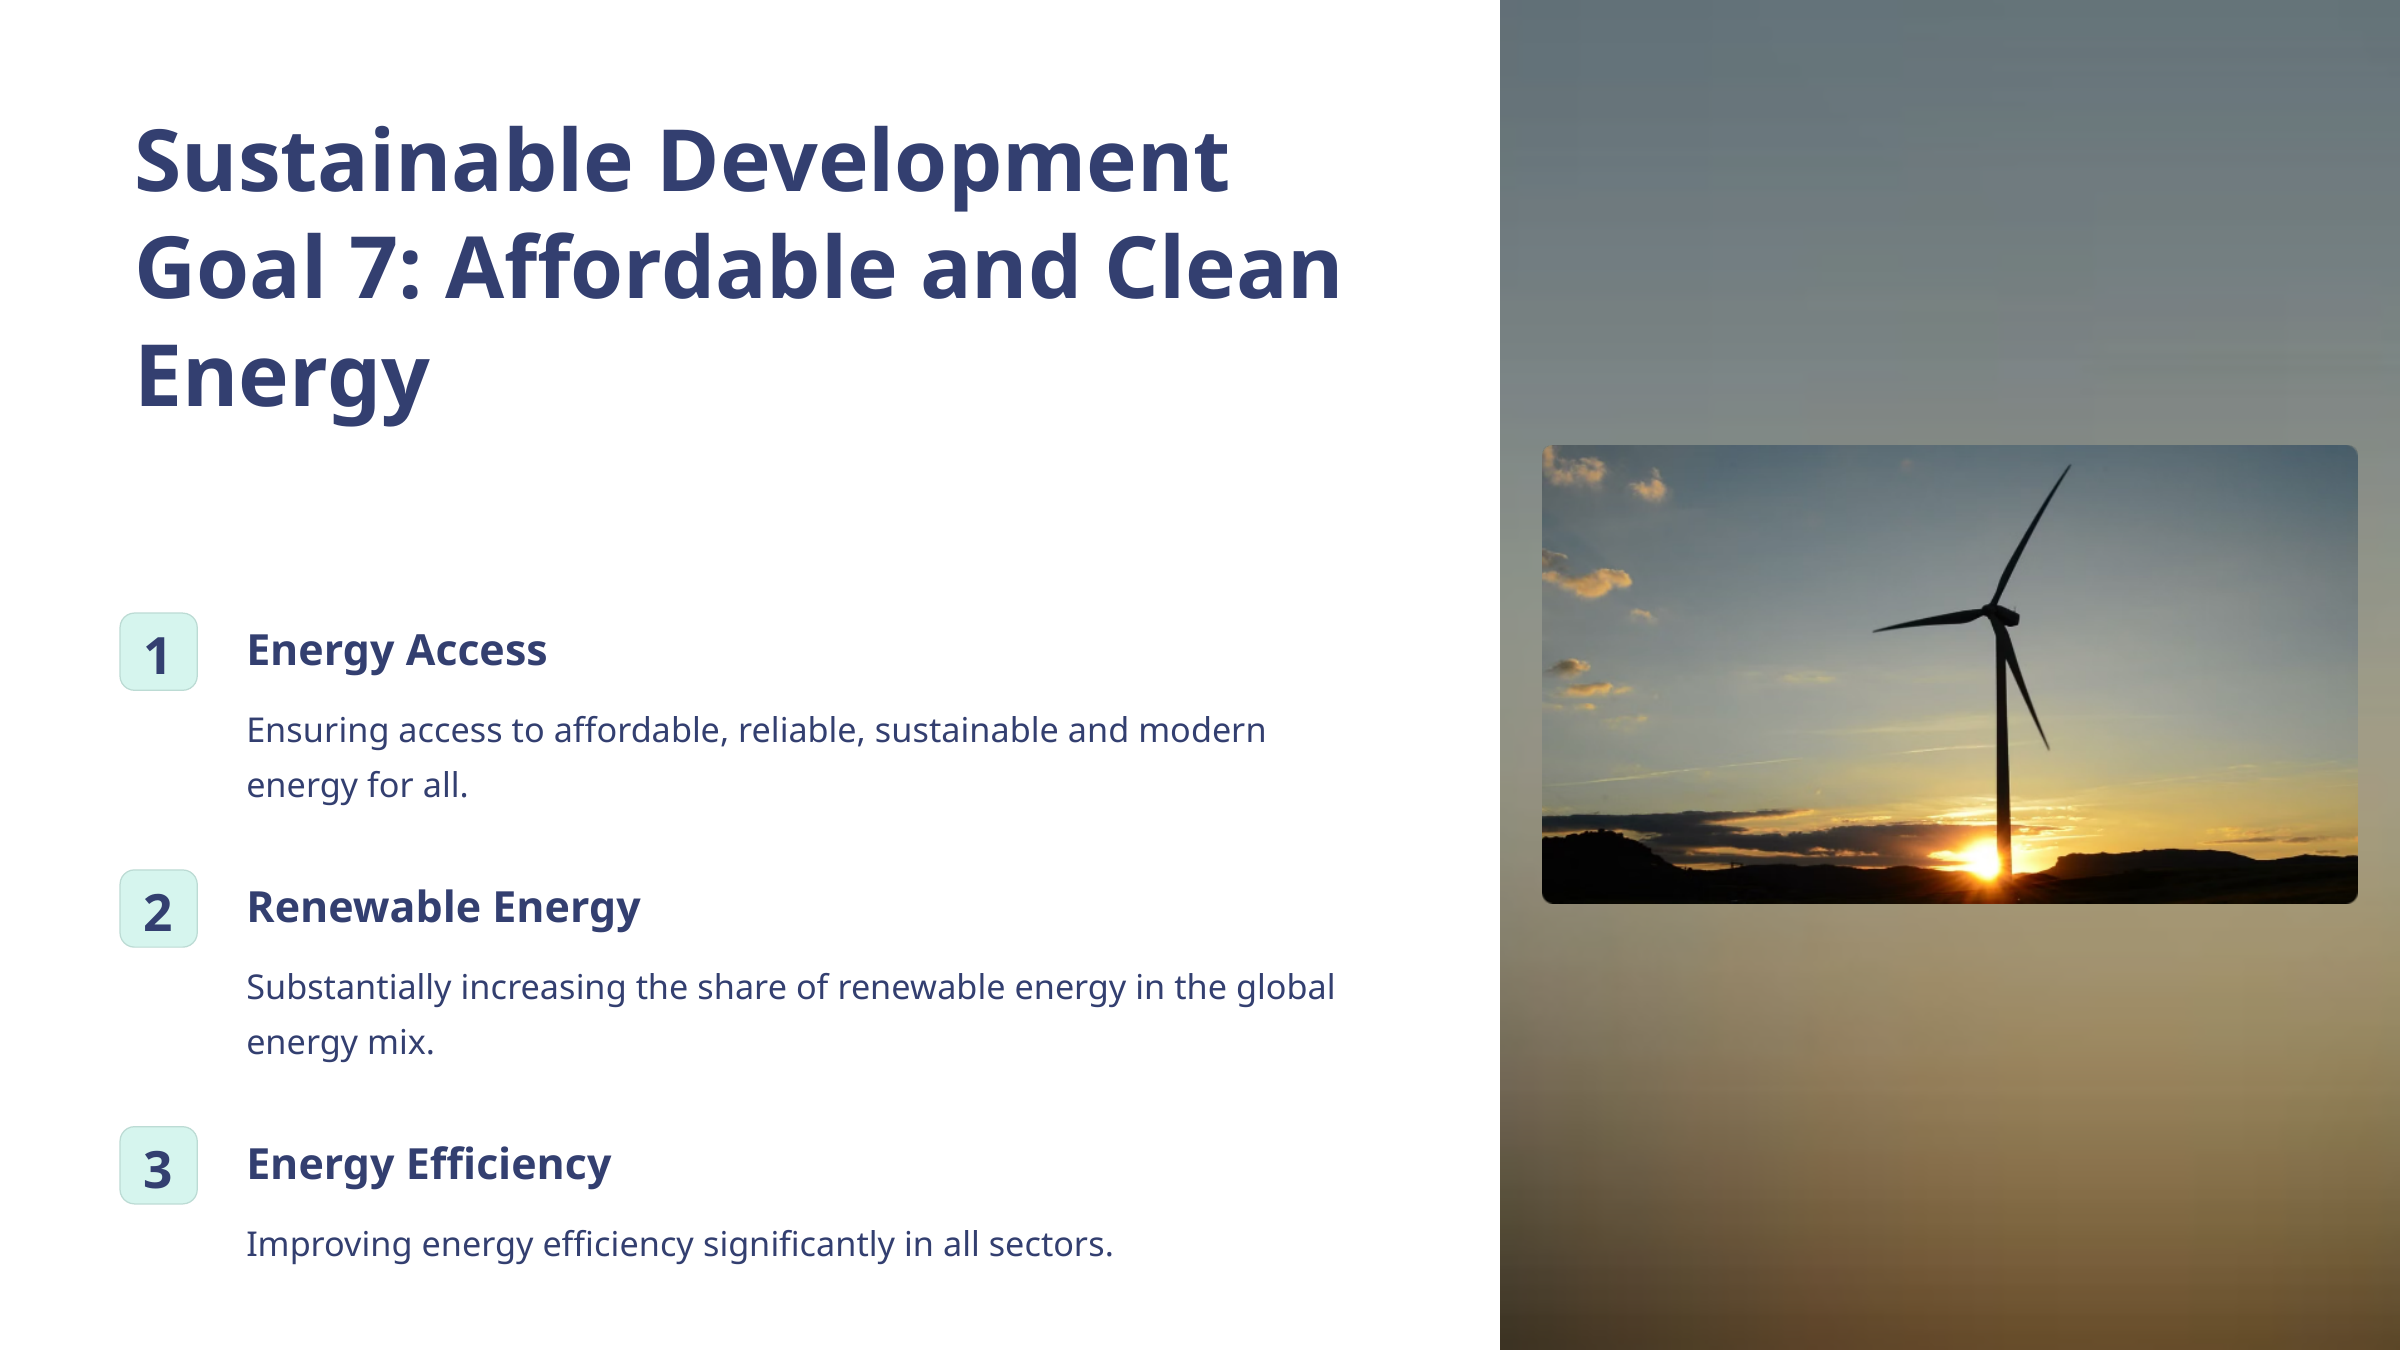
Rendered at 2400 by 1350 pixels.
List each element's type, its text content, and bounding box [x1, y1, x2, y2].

text_box [120, 613, 198, 691]
text_box Renewable Energy [231, 869, 727, 924]
text_box Substantially increasing the share of renewable energy in the global energy mix. [231, 944, 1380, 1054]
text_box [120, 869, 198, 948]
picture [1499, 0, 2400, 1350]
text_box [120, 1126, 198, 1204]
text_box 2 [137, 882, 181, 935]
text_box Improving energy efficiency significantly in all sectors. [231, 1200, 1380, 1256]
text_box Sustainable Development Goal 7: Affordable and Clean Energy [120, 94, 1380, 523]
text_box 3 [137, 1139, 181, 1191]
text_box Energy Access [231, 613, 661, 667]
text_box [0, 0, 1499, 1350]
text_box 1 [145, 625, 172, 678]
text_box Energy Efficiency [231, 1126, 705, 1181]
text_box Ensuring access to affordable, reliable, sustainable and modern energy for all. [231, 687, 1380, 797]
